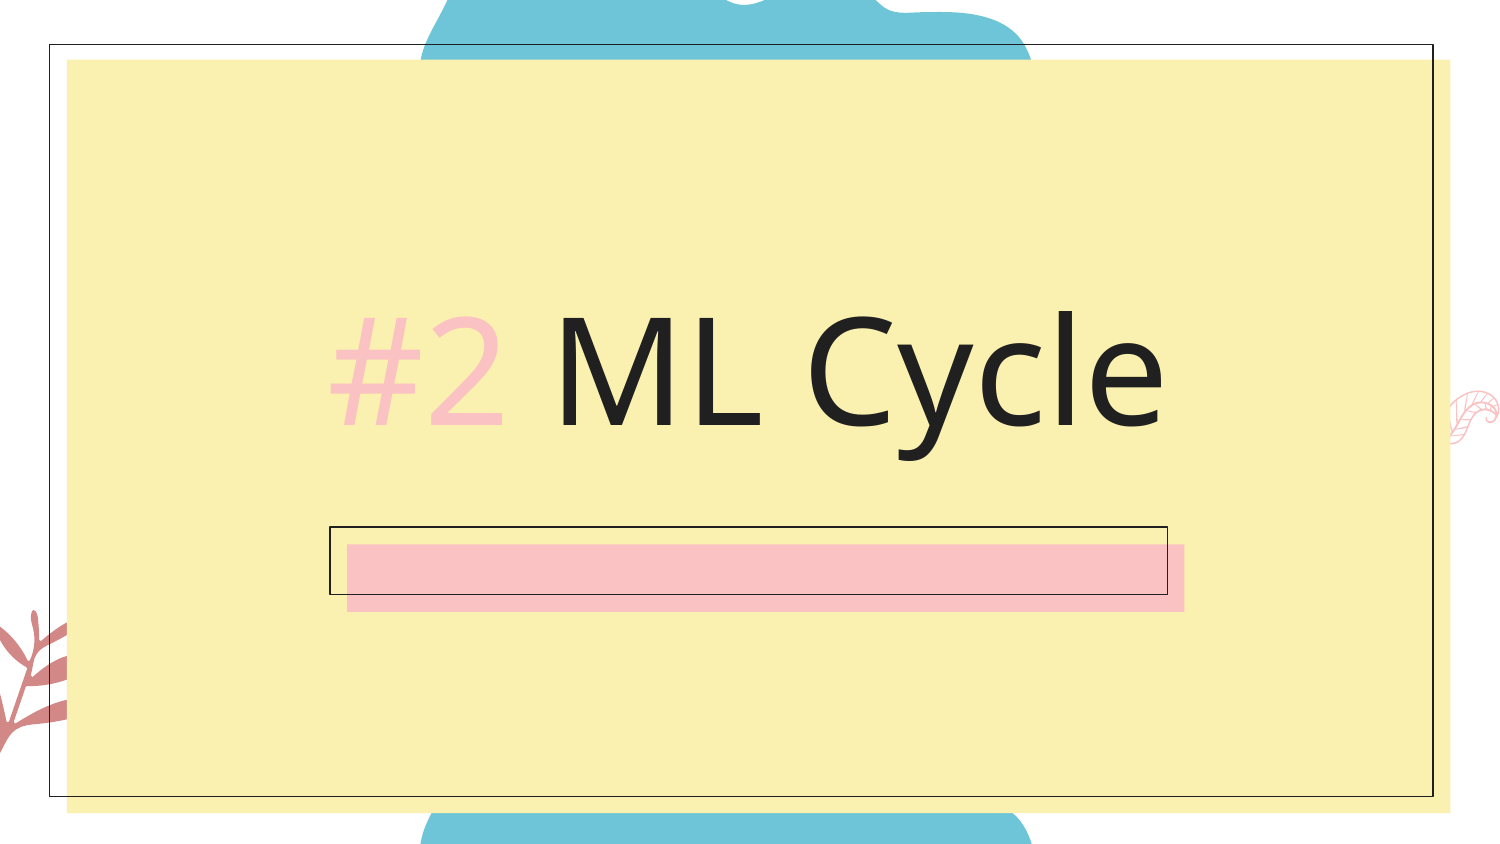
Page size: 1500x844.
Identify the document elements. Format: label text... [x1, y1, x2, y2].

title #2 ML Cycle [202, 231, 1295, 500]
